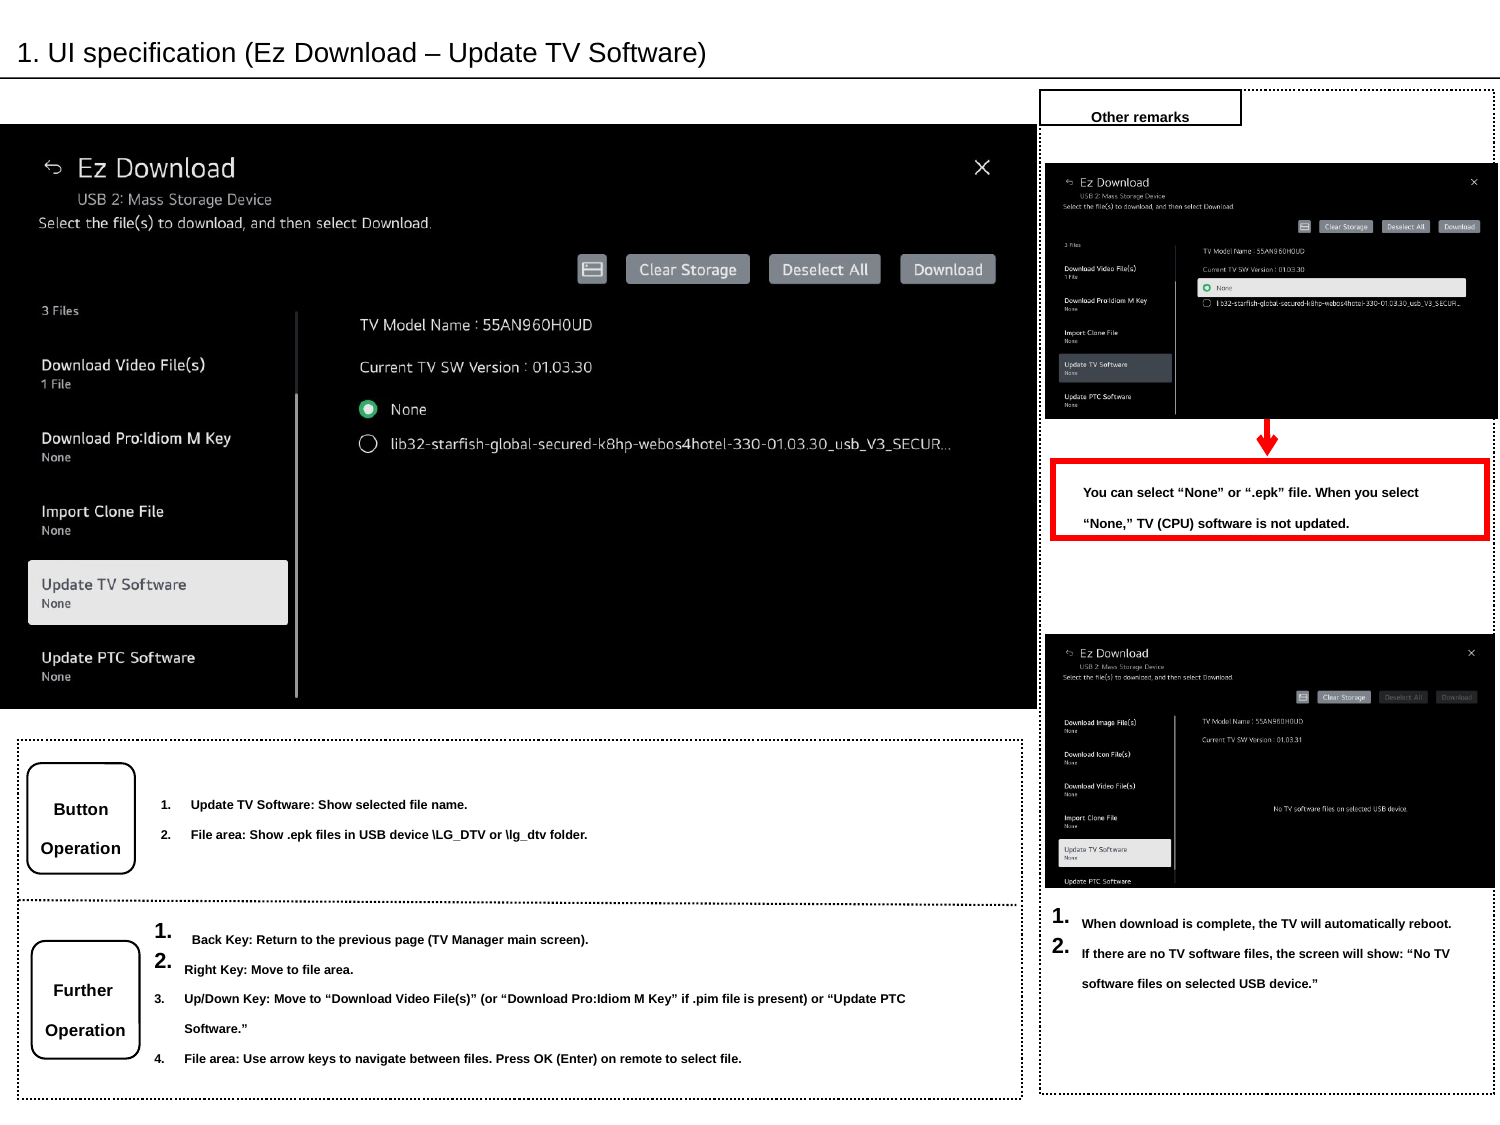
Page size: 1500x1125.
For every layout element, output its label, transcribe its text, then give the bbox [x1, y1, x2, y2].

picture [0, 124, 1037, 710]
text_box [17, 715, 1495, 1099]
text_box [1040, 424, 1495, 634]
picture [1044, 163, 1499, 419]
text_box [17, 89, 1495, 163]
picture [1044, 634, 1495, 888]
text_box 1. UI specification (Ez Download – Update TV Software) [2, 7, 1317, 78]
